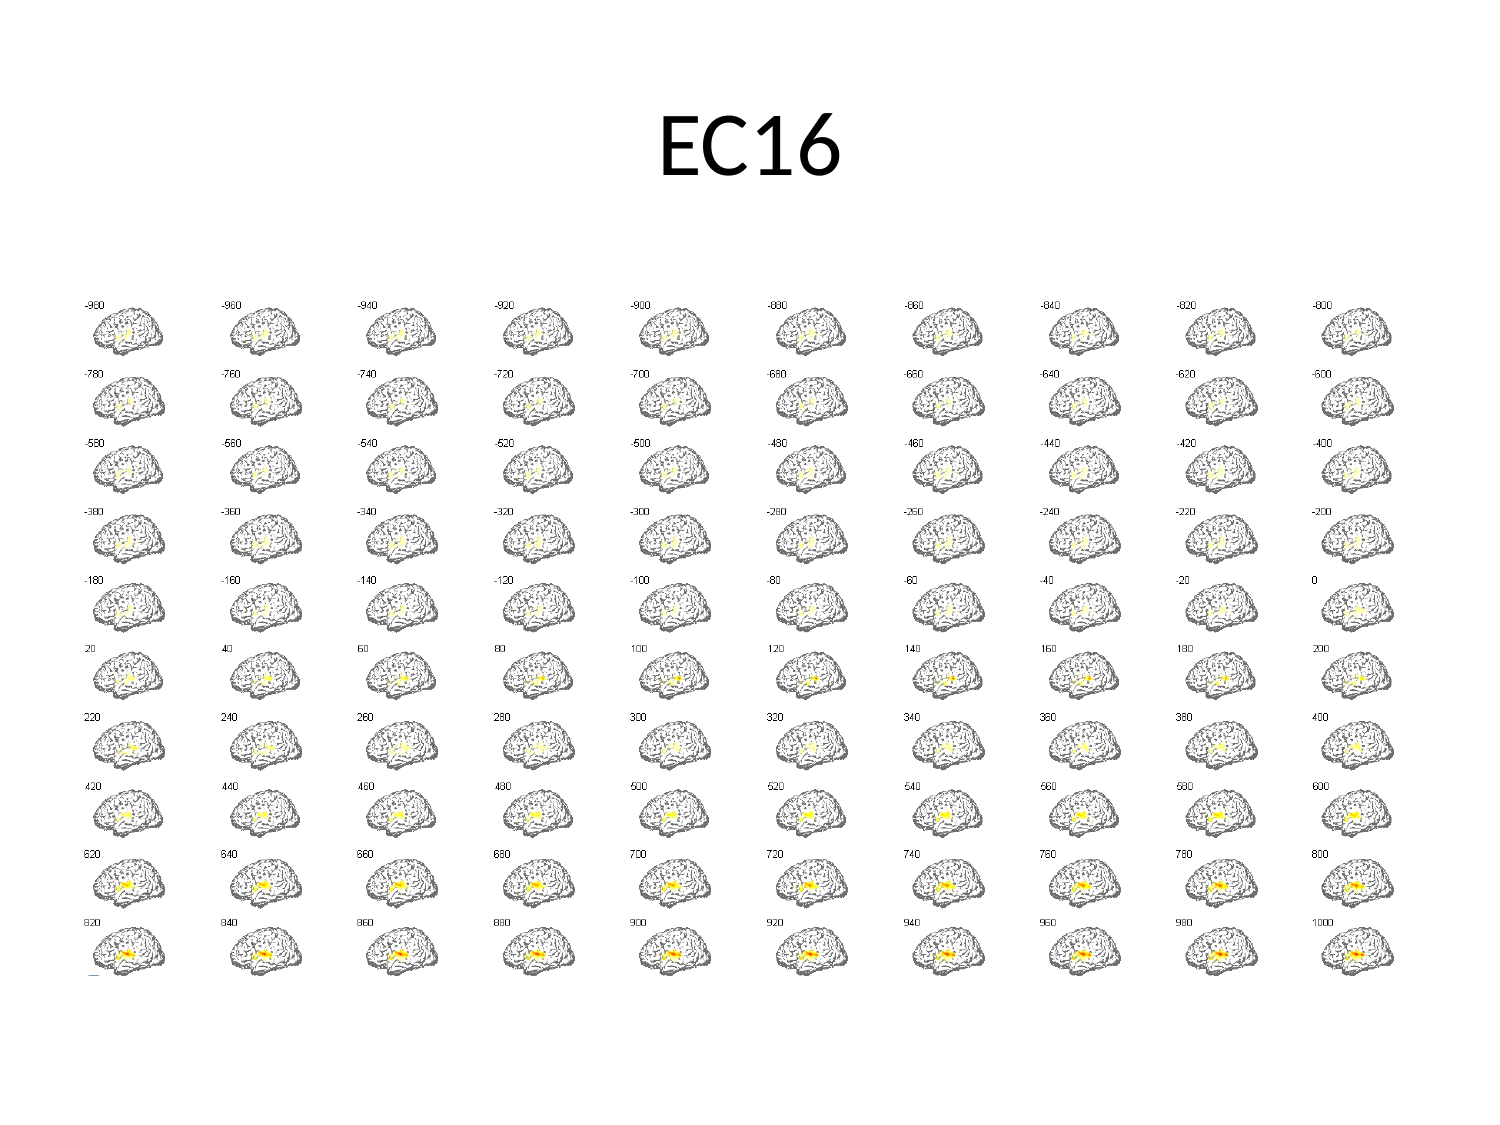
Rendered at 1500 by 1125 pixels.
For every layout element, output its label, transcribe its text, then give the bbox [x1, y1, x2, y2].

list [74, 291, 1426, 976]
title EC16 [75, 45, 1425, 233]
